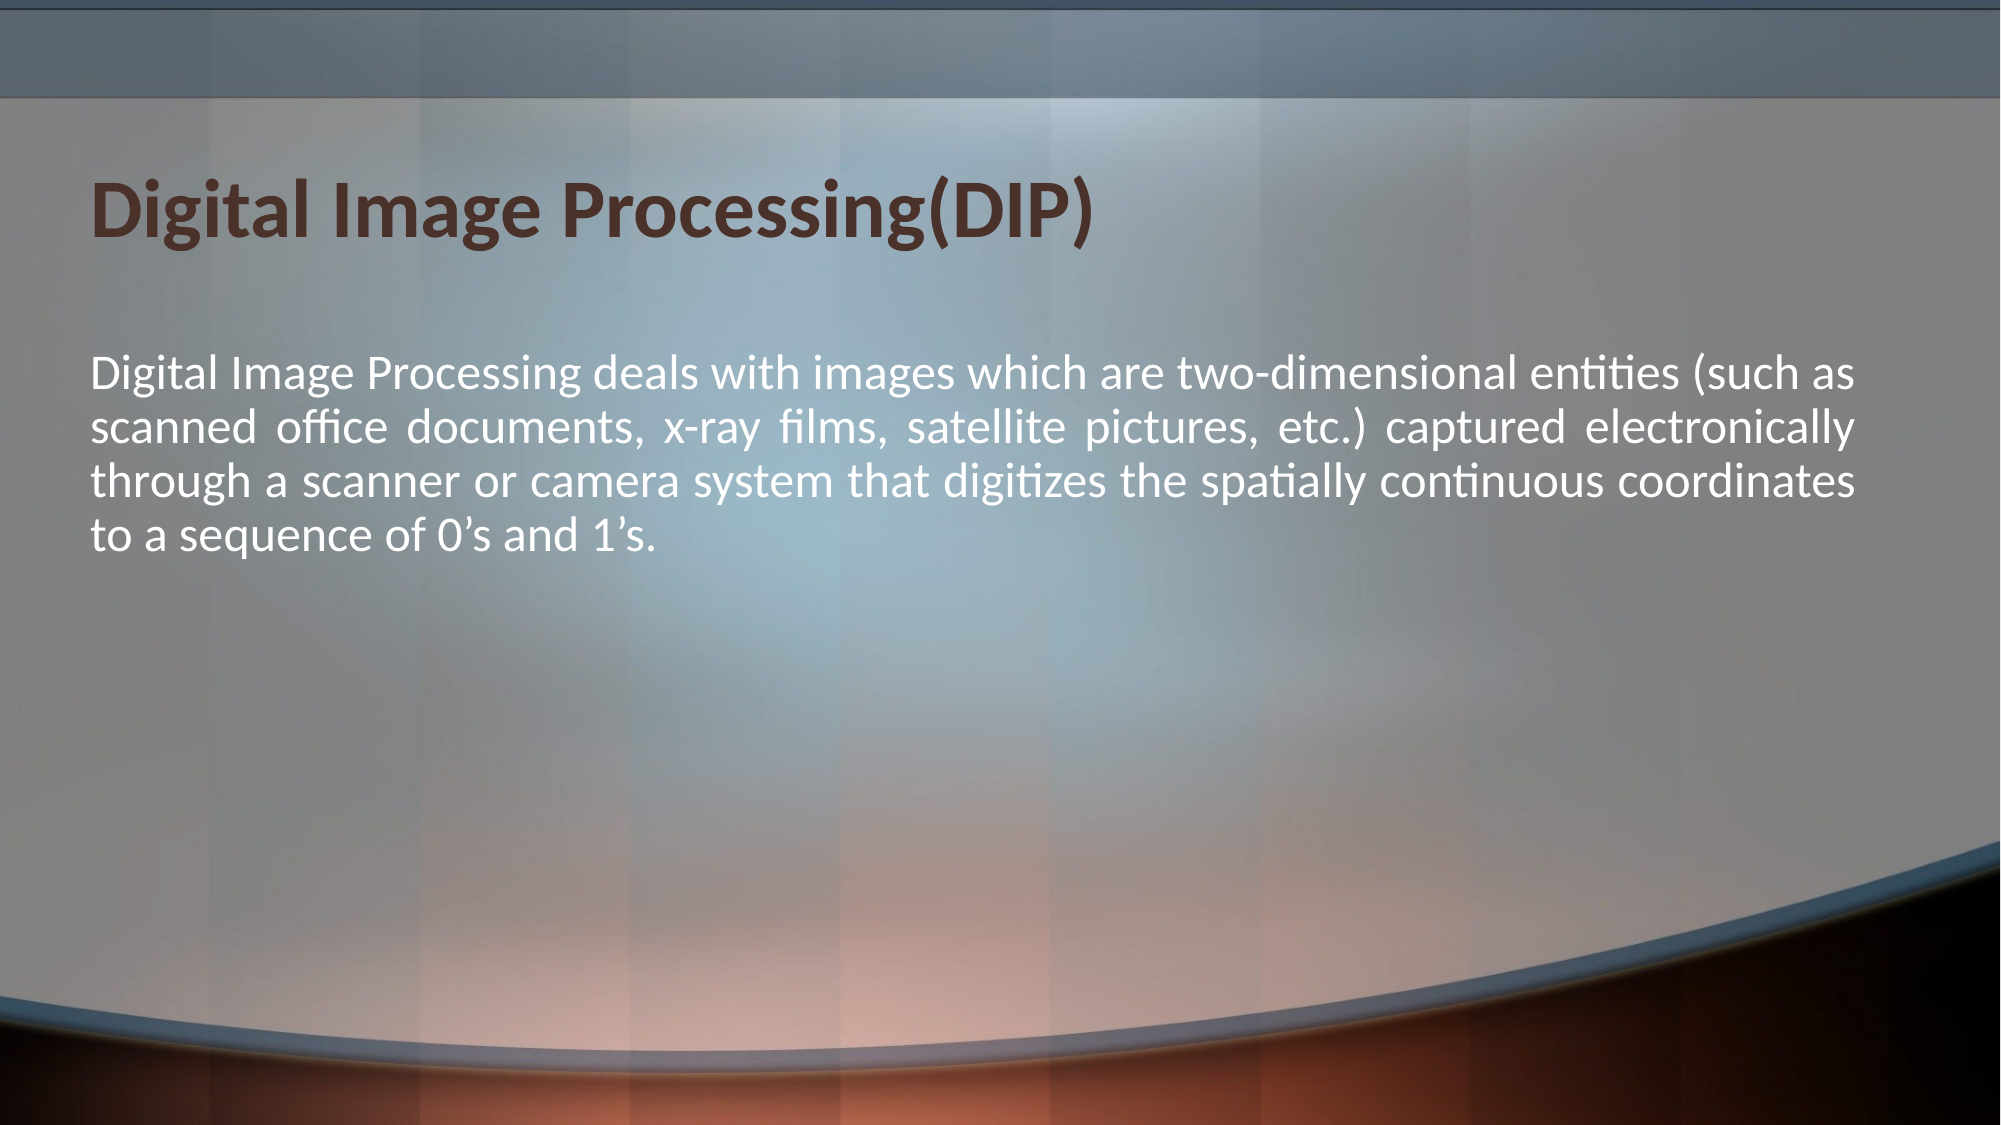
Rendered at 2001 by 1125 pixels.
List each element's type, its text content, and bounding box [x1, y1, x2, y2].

list Digital Image Processing deals with images which are two-dimensional entities (such as scanned office documents, x-ray films, satellite pictures, etc.) captured electronically through a scanner or camera system that digitizes the spatially continuous coordinates to a sequence of 0’s and 1’s. [75, 338, 1872, 683]
picture [0, 0, 2001, 1125]
title Digital Image Processing(DIP) [75, 117, 1732, 307]
